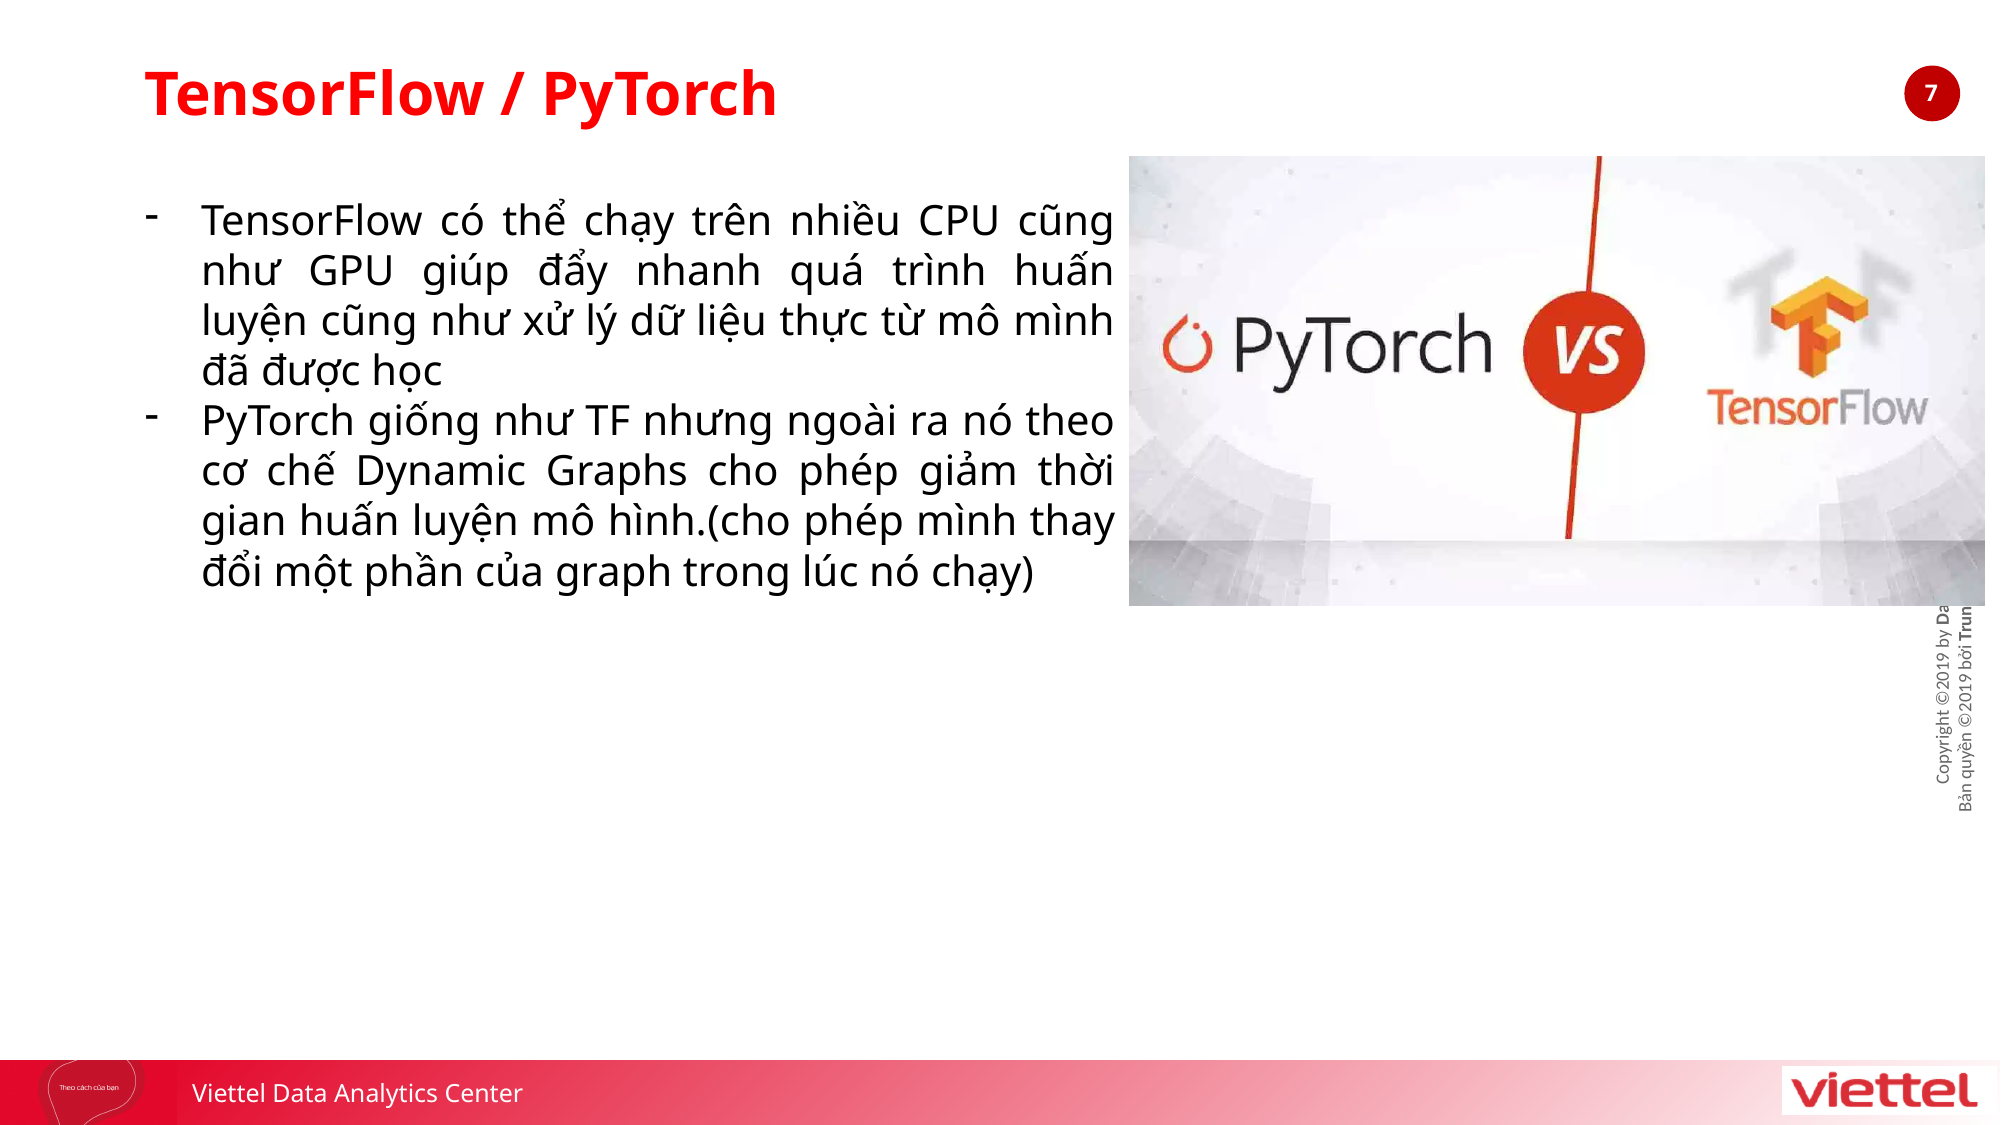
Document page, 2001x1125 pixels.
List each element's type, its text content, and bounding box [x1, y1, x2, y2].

picture [1782, 1066, 1997, 1115]
text_box TensorFlow có thể chạy trên nhiều CPU cũng như GPU giúp đẩy nhanh quá trình huấn luyện cũng như xử lý dữ liệu thực từ mô mình đã được học PyTorch giống như TF nhưng ngoài ra nó theo cơ chế Dynamic Graphs cho phép giảm thời gian huấn luyện mô hình.(cho phép mình thay đổi một phần của graph trong lúc nó chạy) [129, 186, 1129, 602]
text_box TensorFlow / PyTorch [129, 51, 1283, 113]
picture [0, 1060, 178, 1125]
text_box Viettel Data Analytics Center [178, 1060, 2000, 1125]
picture [1129, 156, 1985, 606]
